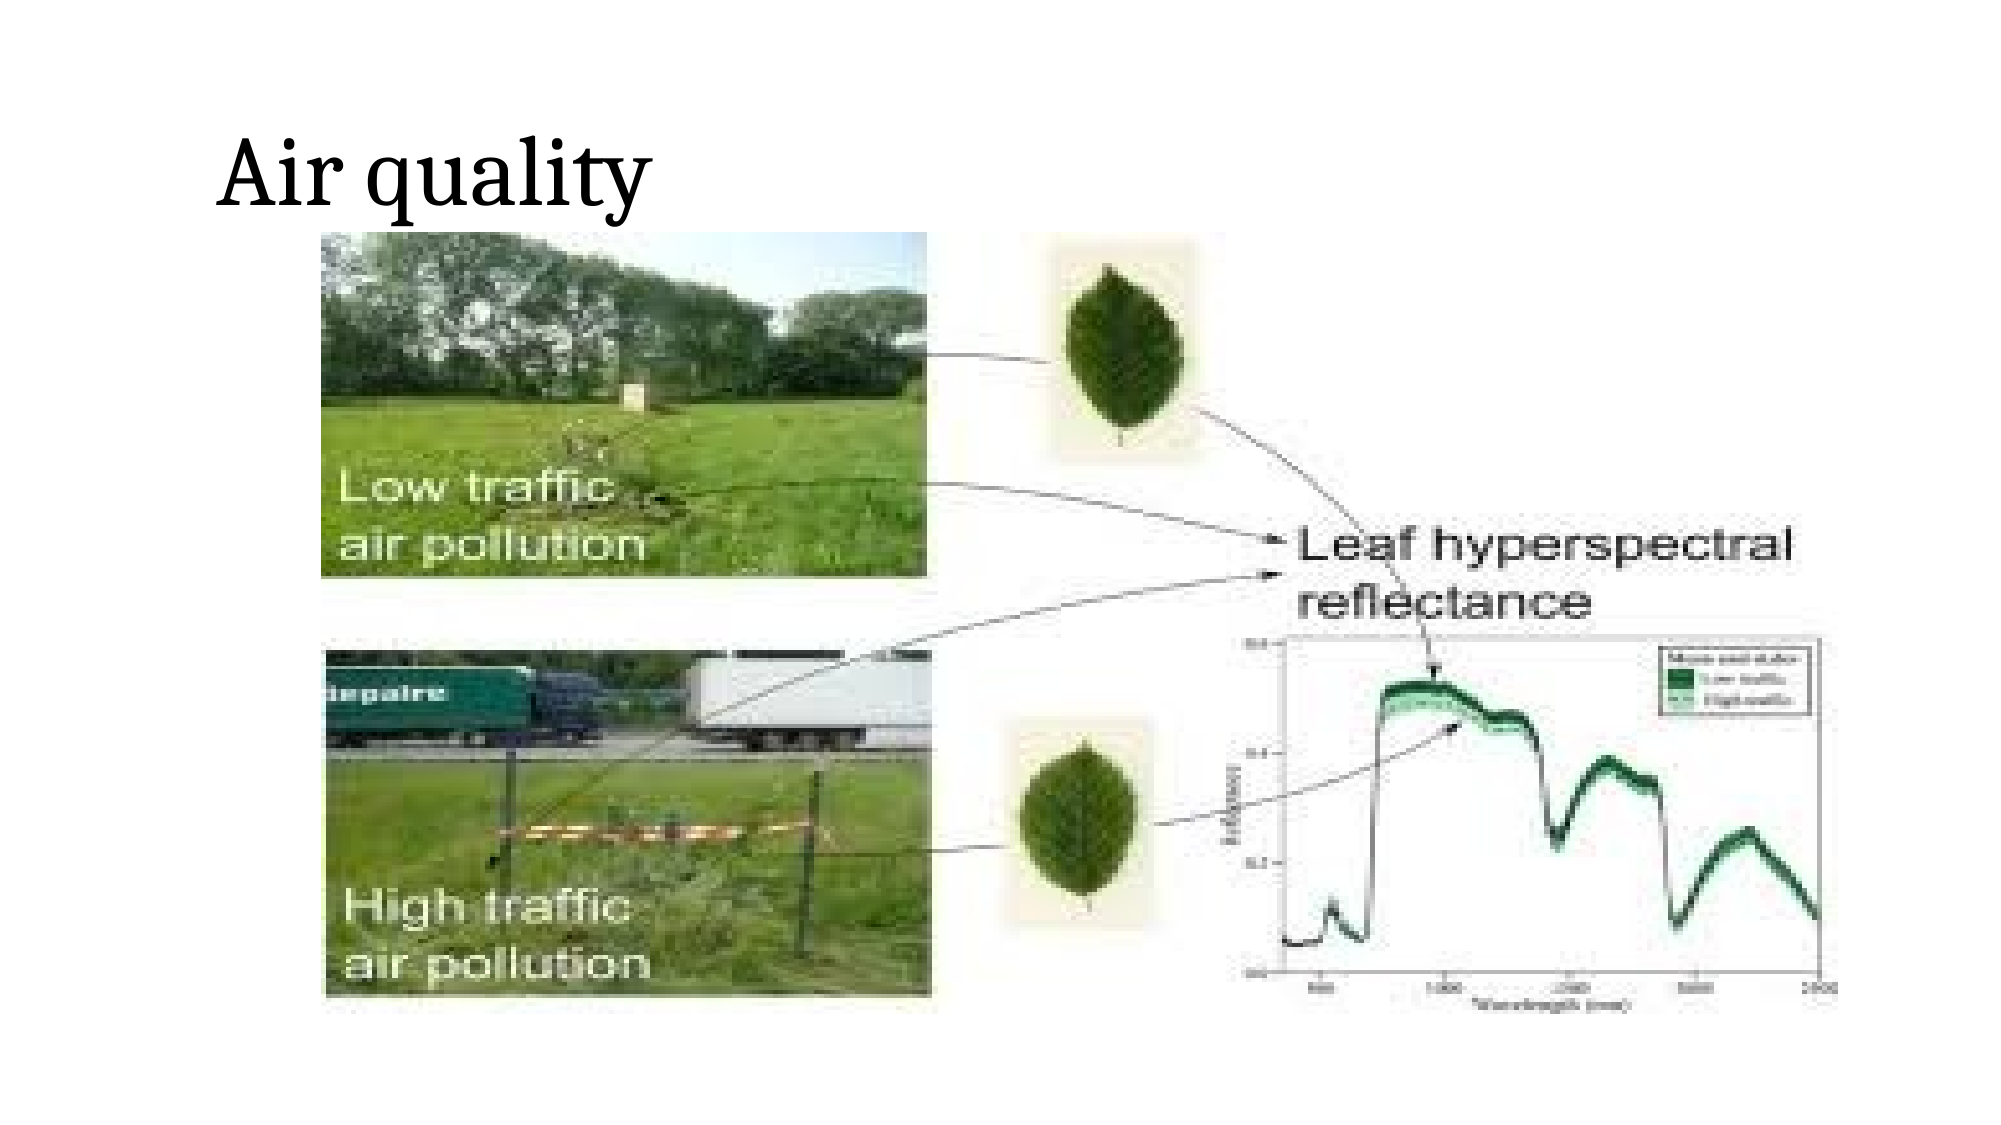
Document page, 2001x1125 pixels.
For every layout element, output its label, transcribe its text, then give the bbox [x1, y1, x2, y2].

picture [321, 232, 1838, 1015]
text_box Air quality [202, 98, 1625, 953]
